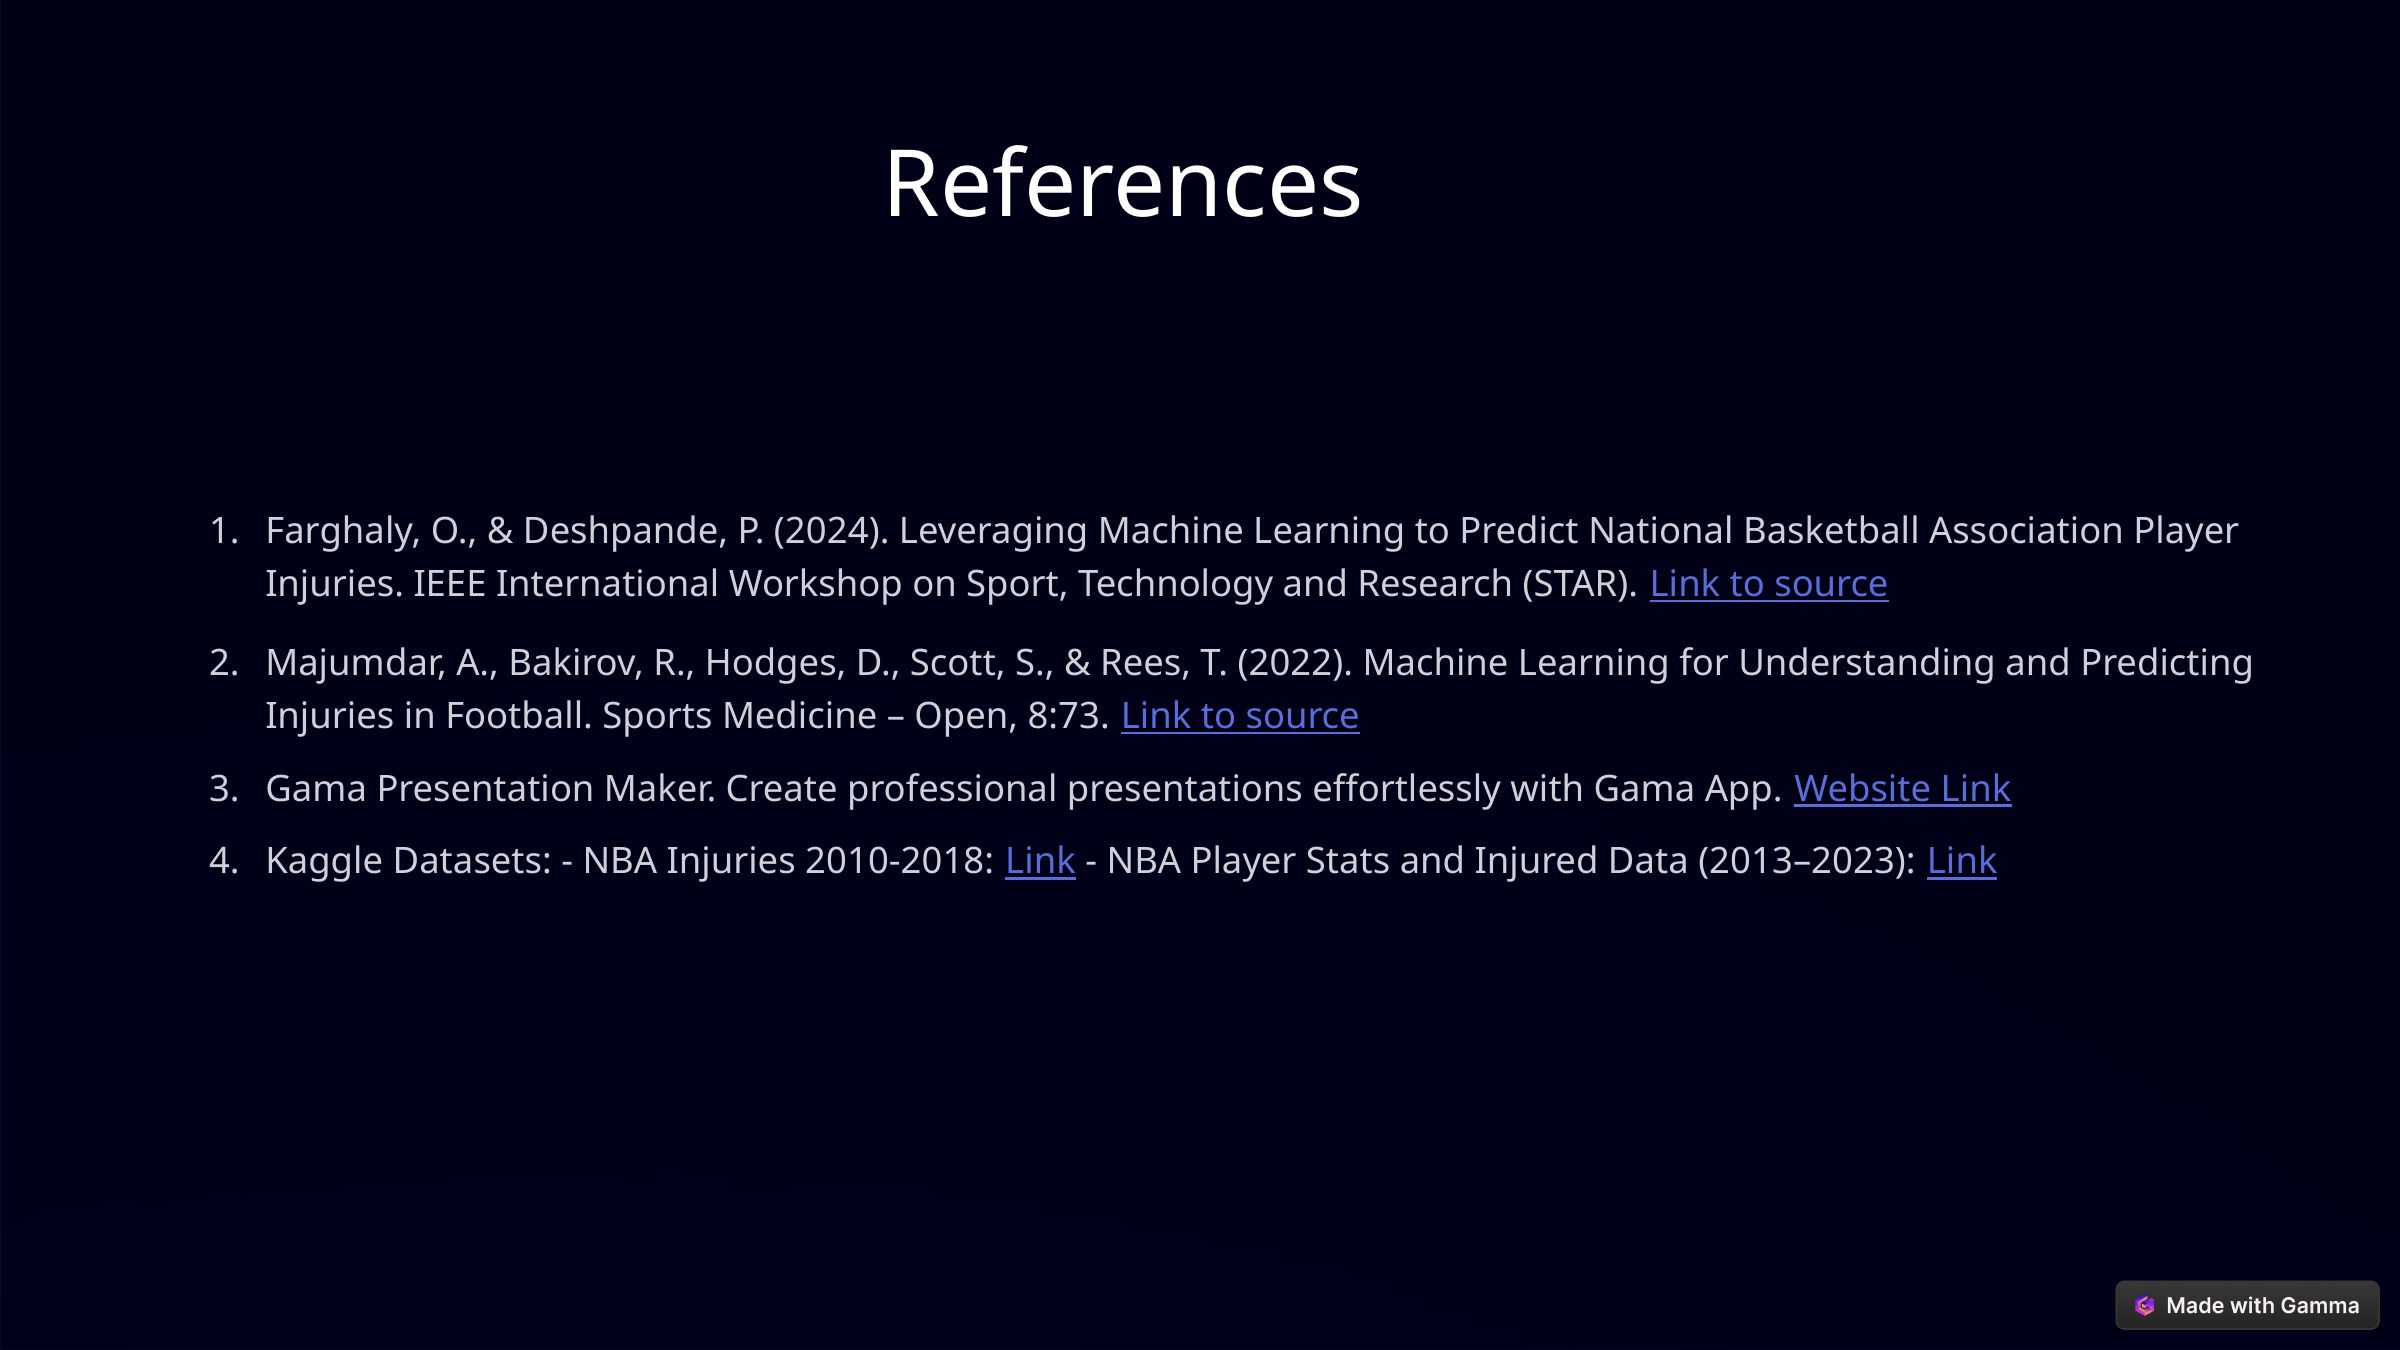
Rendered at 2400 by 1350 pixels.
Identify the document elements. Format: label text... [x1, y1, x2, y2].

picture [2106, 1271, 2389, 1339]
text_box References [451, 119, 1795, 236]
text_box Kaggle Datasets: - NBA Injuries 2010-2018: Link - NBA Player Stats and Injured Data (2013–2023): Link [209, 827, 2349, 888]
text_box Gama Presentation Maker. Create professional presentations effortlessly with Gama App. Website Link [209, 755, 2349, 815]
text_box Majumdar, A., Bakirov, R., Hodges, D., Scott, S., & Rees, T. (2022). Machine Learning for Understanding and Predicting Injuries in Football. Sports Medicine – Open, 8:73. Link to source [209, 623, 2349, 743]
text_box Farghaly, O., & Deshpande, P. (2024). Leveraging Machine Learning to Predict National Basketball Association Player Injuries. IEEE International Workshop on Sport, Technology and Research (STAR). Link to source [209, 491, 2349, 611]
